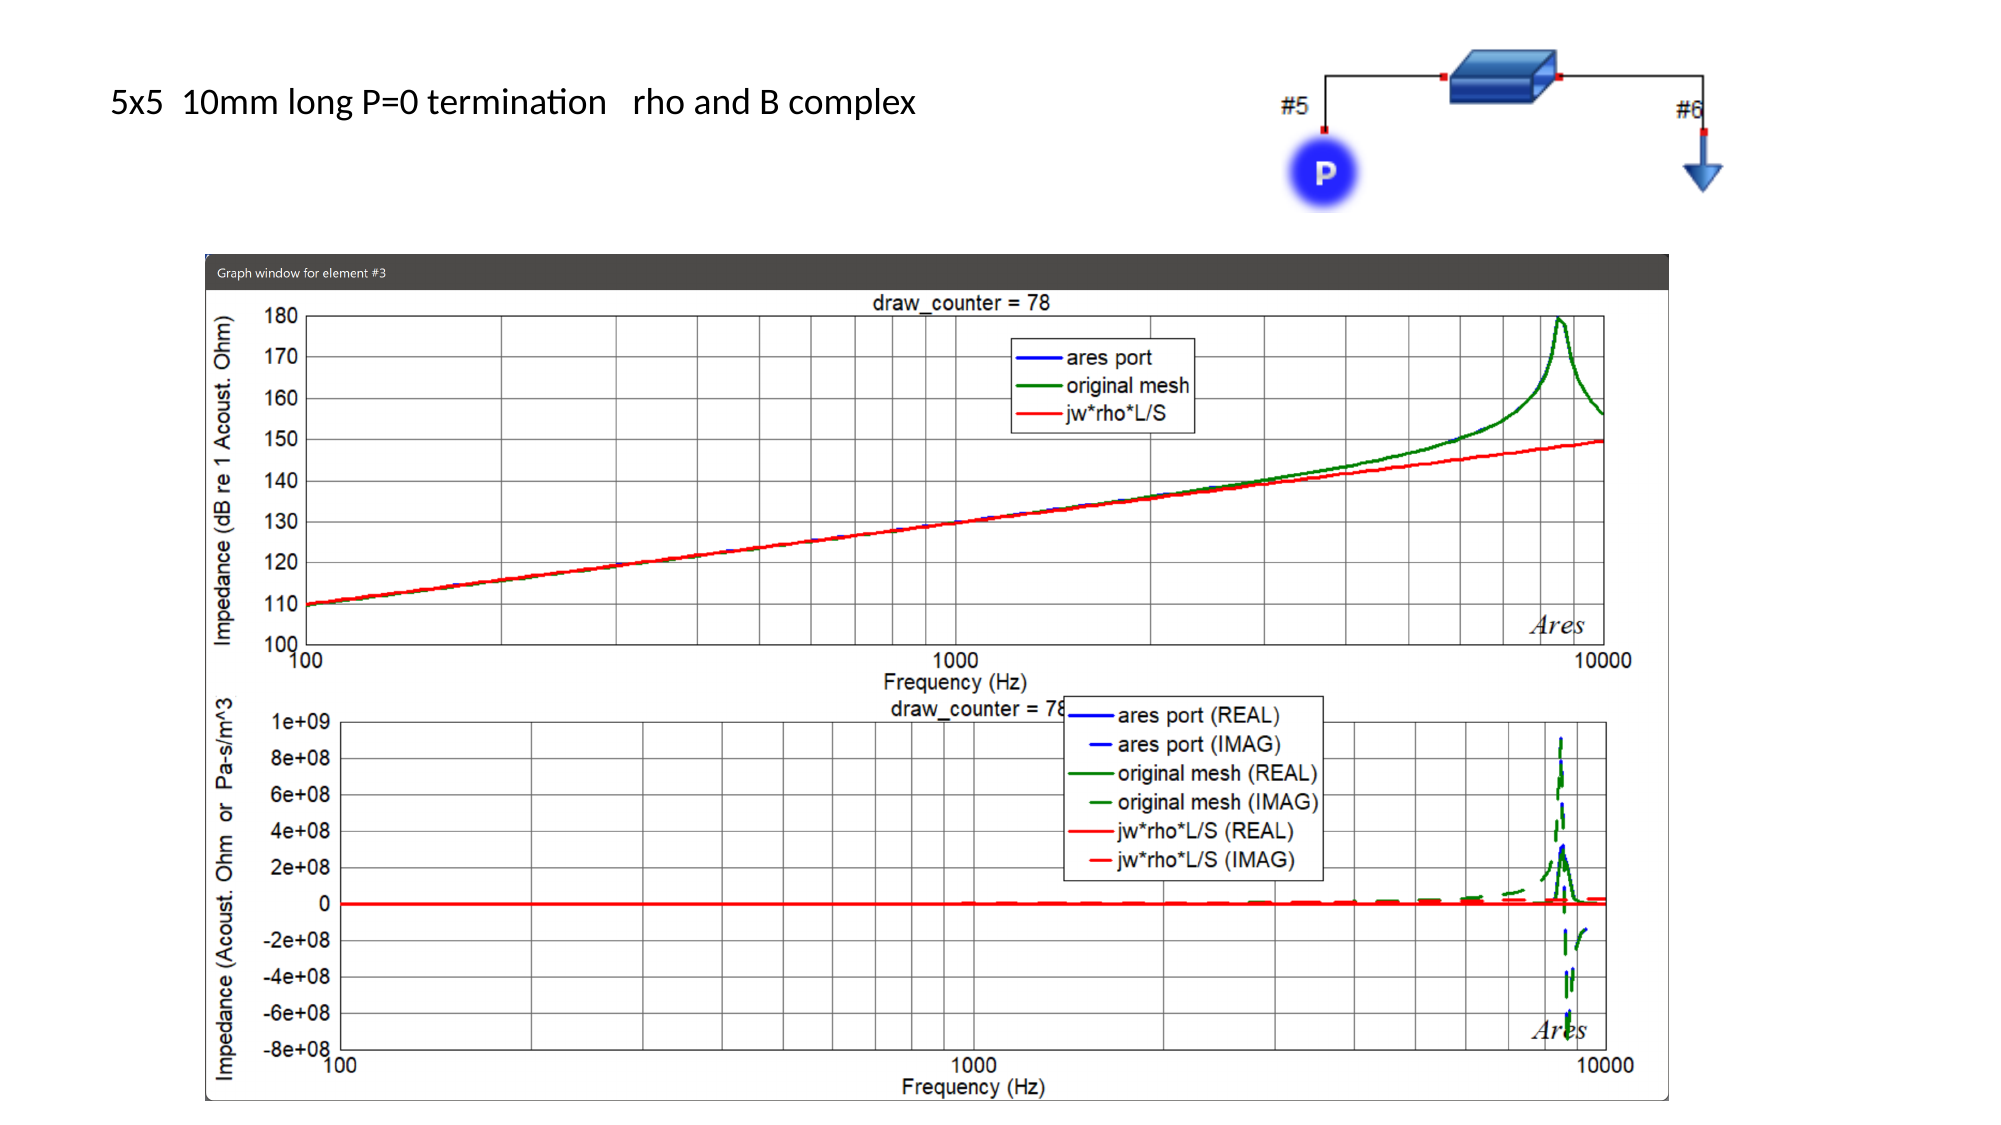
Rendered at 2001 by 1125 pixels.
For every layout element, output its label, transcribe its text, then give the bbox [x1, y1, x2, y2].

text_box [1233, 46, 1769, 213]
text_box 5x5 10mm long P=0 termination rho and B complex [95, 69, 932, 129]
picture [205, 254, 1669, 1101]
